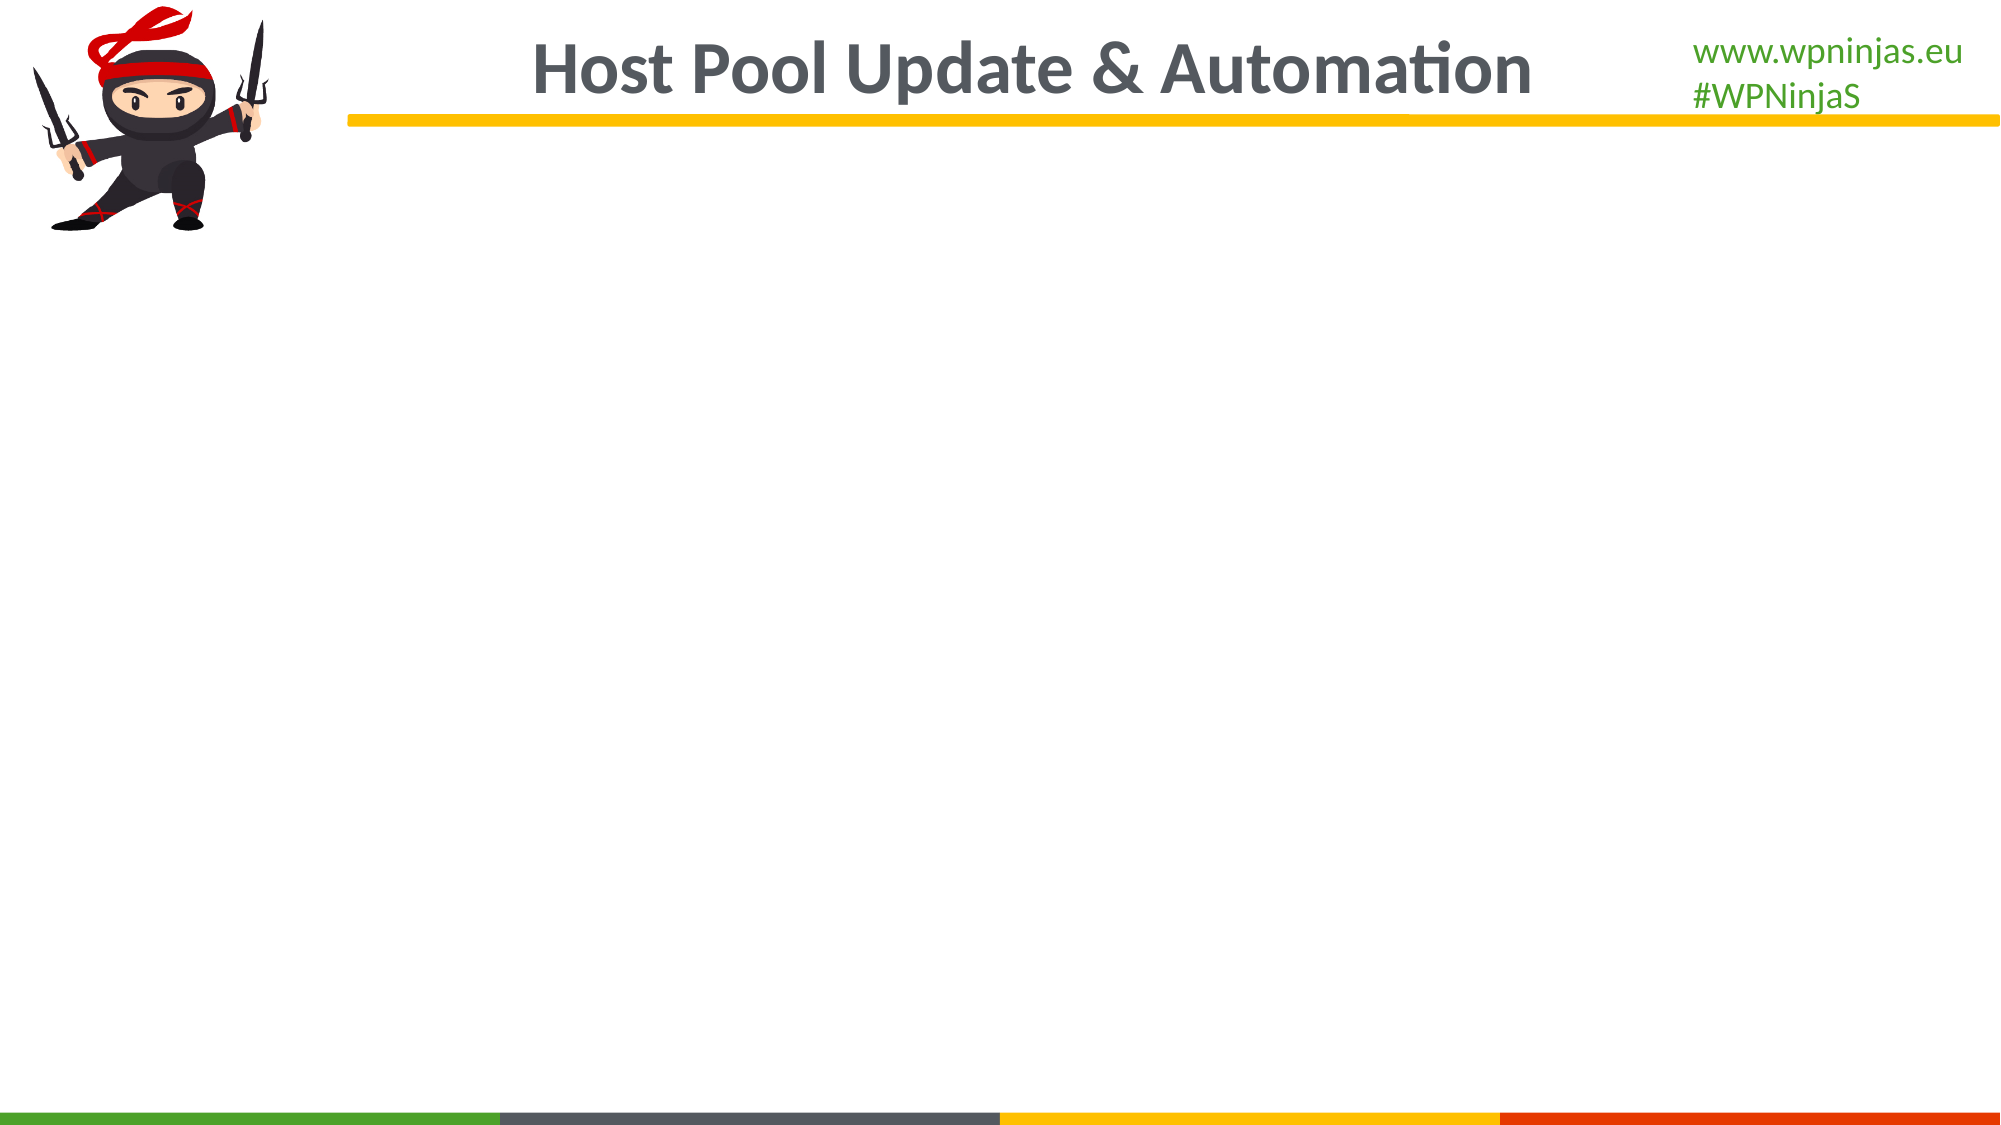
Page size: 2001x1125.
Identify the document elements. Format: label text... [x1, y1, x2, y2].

picture [28, 0, 269, 236]
list Host Pool Update & Automation [383, 21, 1684, 114]
